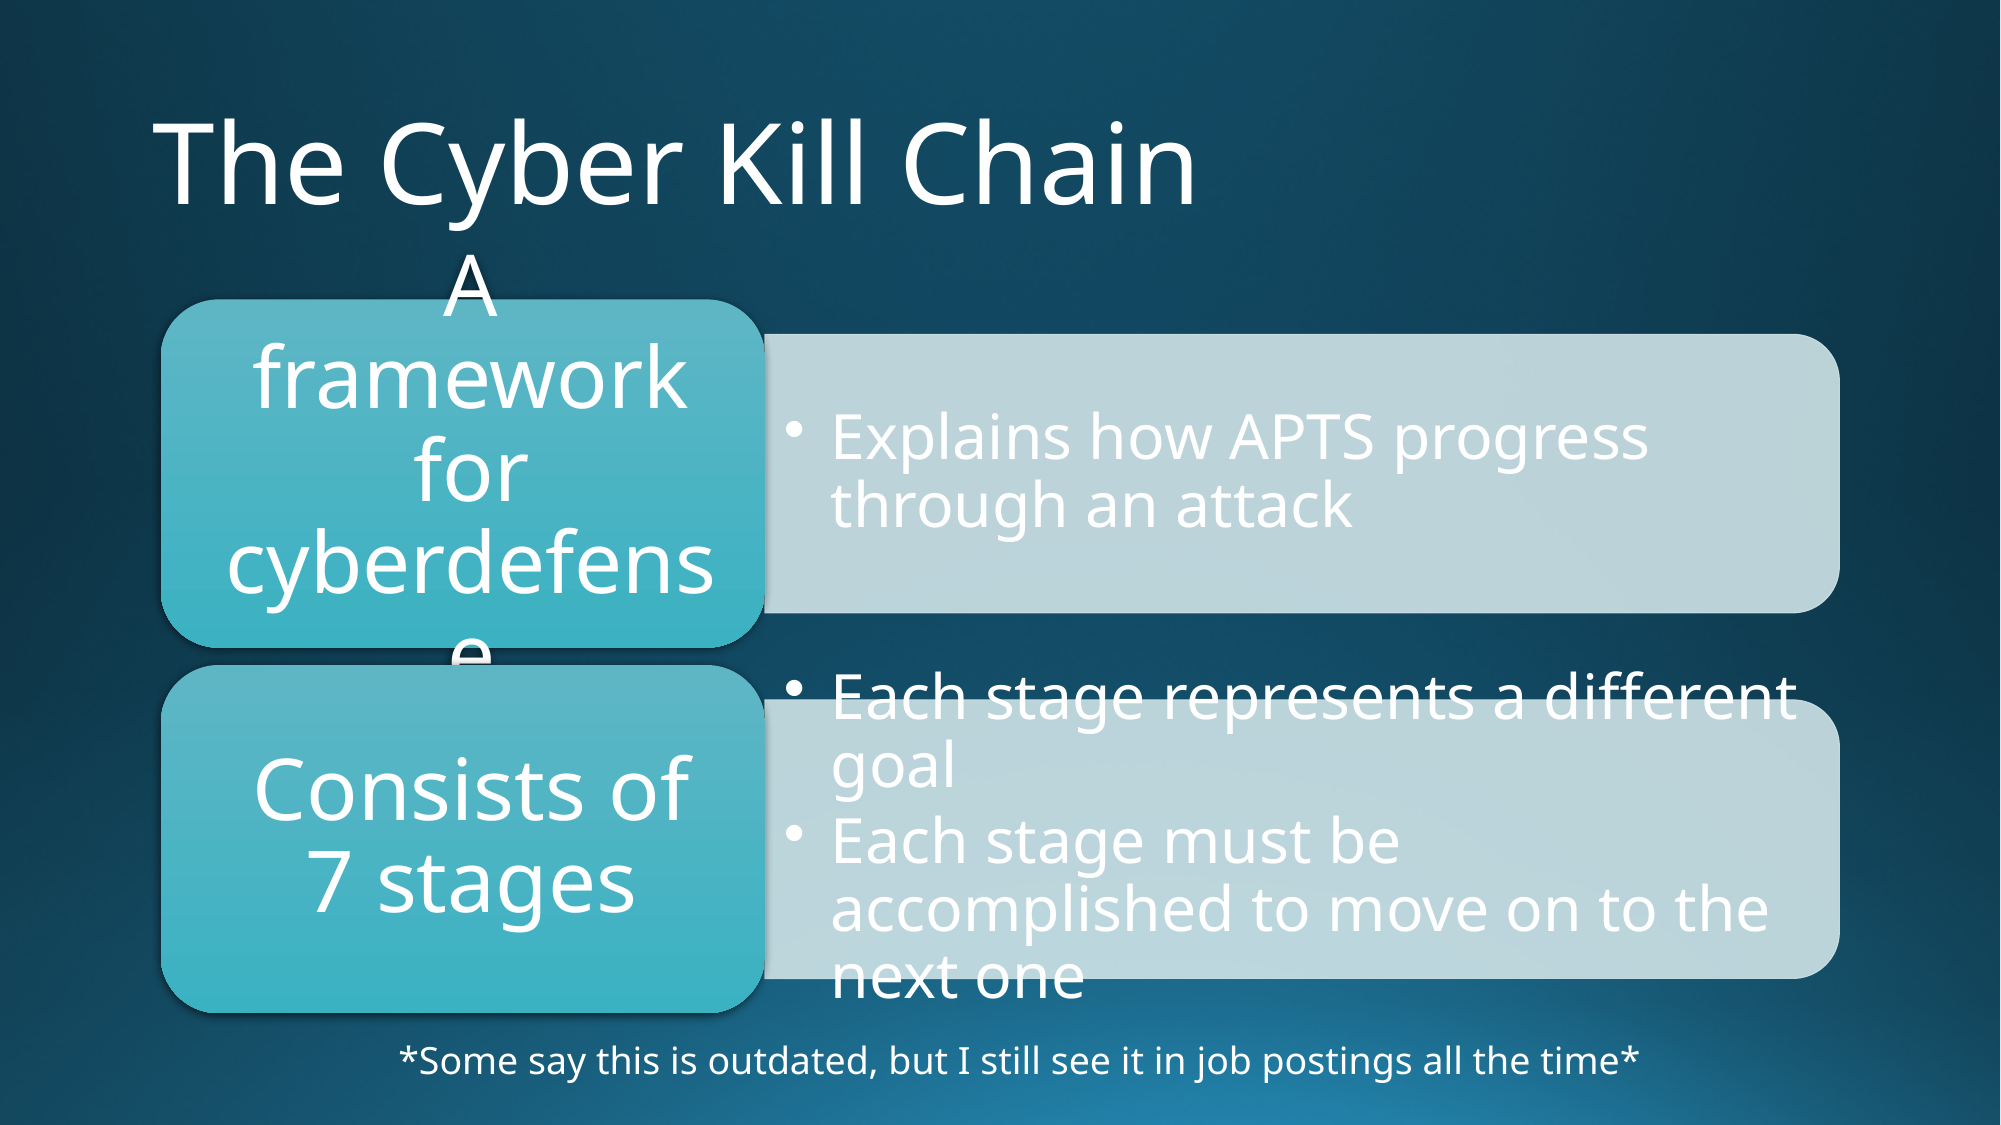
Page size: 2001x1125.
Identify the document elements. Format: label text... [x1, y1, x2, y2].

text_box *Some say this is outdated, but I still see it in job postings all the time* [383, 1029, 1657, 1125]
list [160, 299, 1840, 1014]
title The Cyber Kill Chain [137, 59, 1863, 278]
picture [0, 0, 2001, 1125]
